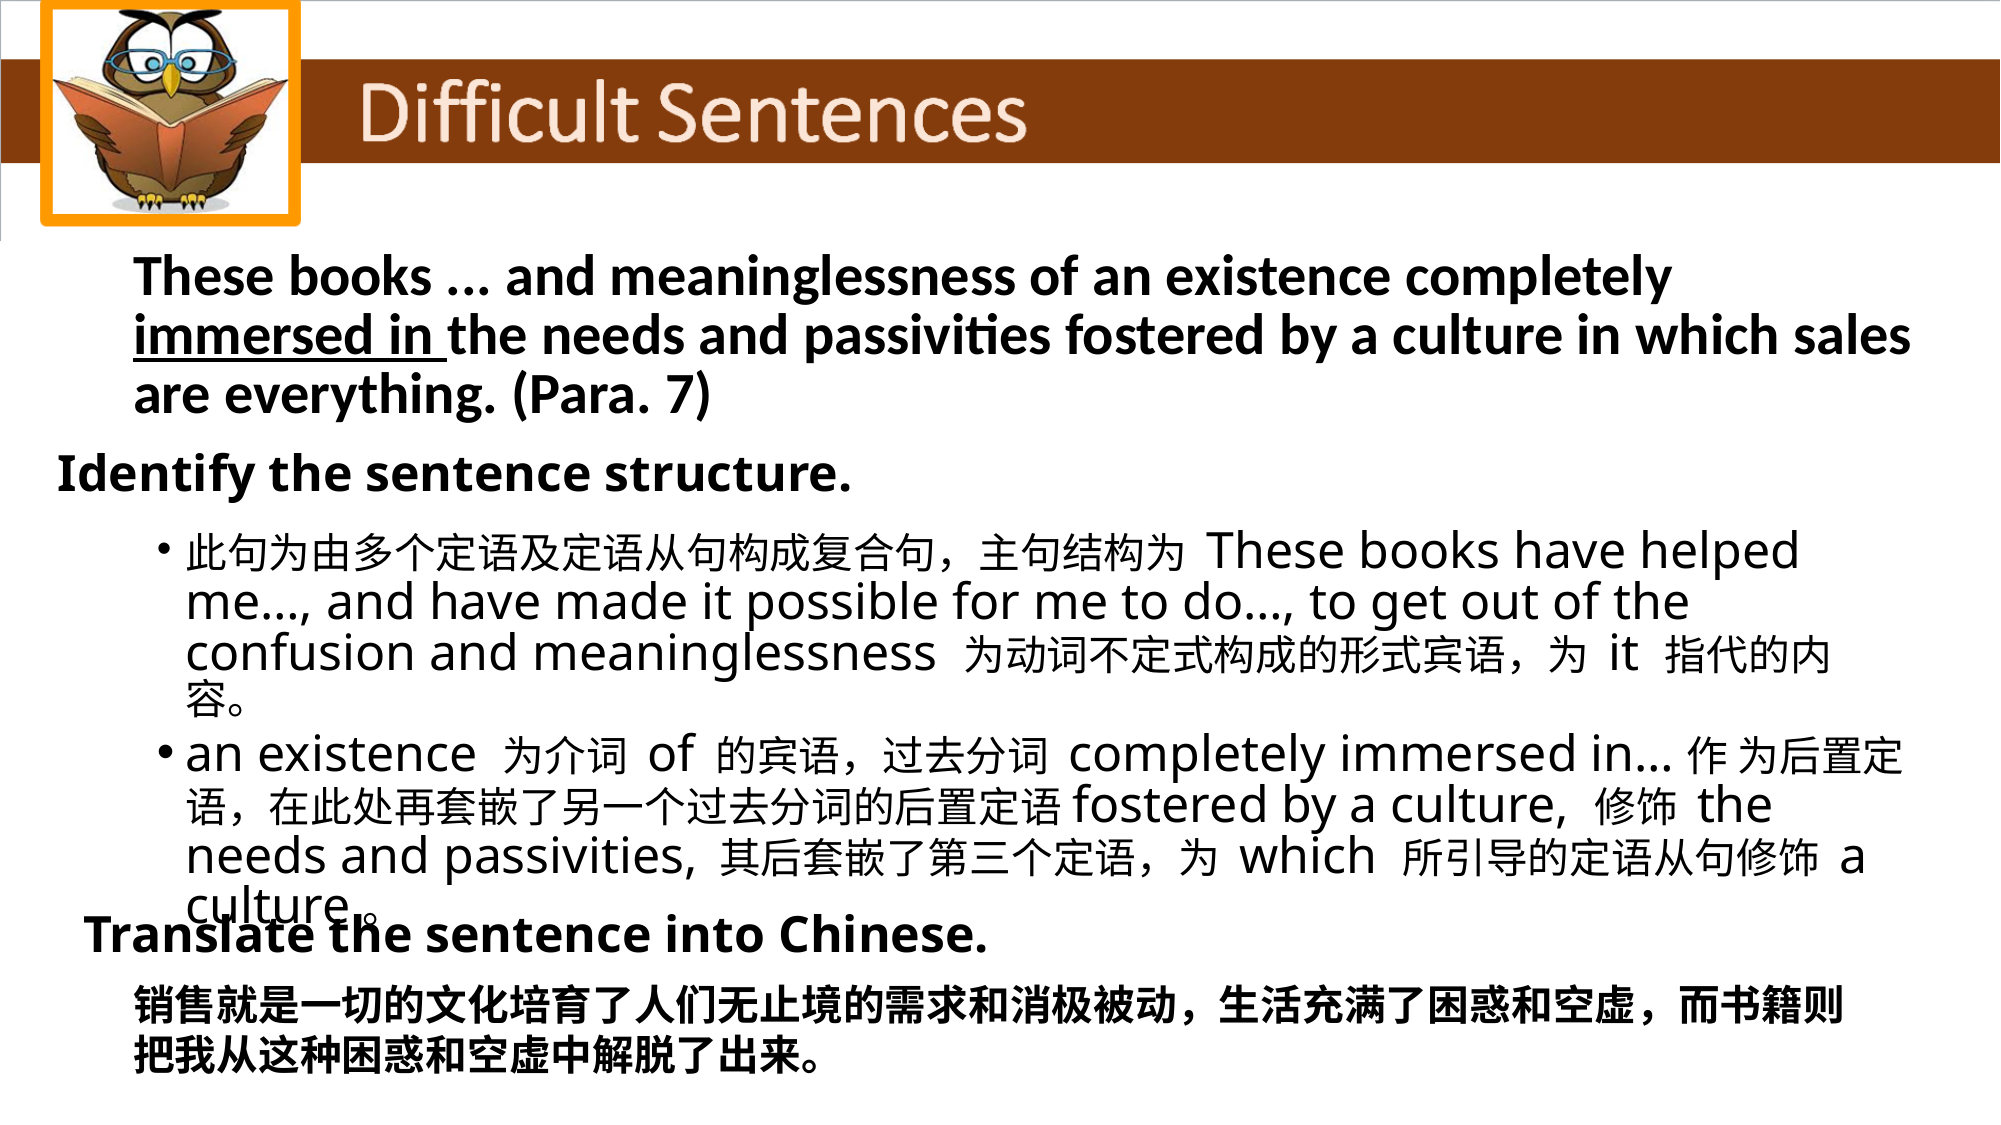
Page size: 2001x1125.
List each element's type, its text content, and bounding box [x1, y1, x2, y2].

text_box 销售就是一切的文化培育了人们无止境的需求和消极被动，生活充满了困惑和空虚，而书籍则把我从这种困惑和空虚中解脱了出来。 [118, 971, 1898, 1102]
text_box Translate the sentence into Chinese. [68, 895, 1644, 971]
picture [0, 0, 2000, 241]
text_box 此句为由多个定语及定语从句构成复合句，主句结构为 These books have helped me…, and have made it possible for me to do…, to get out of the confusion and meaninglessness 为动词不定式构成的形式宾语，为 it 指代的内容。 an existence 为介词 of 的宾语，过去分词 completely immersed in…作 为后置定语，在此处再套嵌了另一个过去分词的后置定语fostered by a culture, 修饰 the needs and passivities, 其后套嵌了第三个定语，为 which 所引导的定语从句修饰 a culture。 [142, 520, 1930, 934]
text_box Identify the sentence structure. [42, 433, 1618, 509]
list These books ... and meaninglessness of an existence completely immersed in the needs and passivities fostered by a culture in which sales are everything. (Para. 7) [118, 241, 1945, 477]
